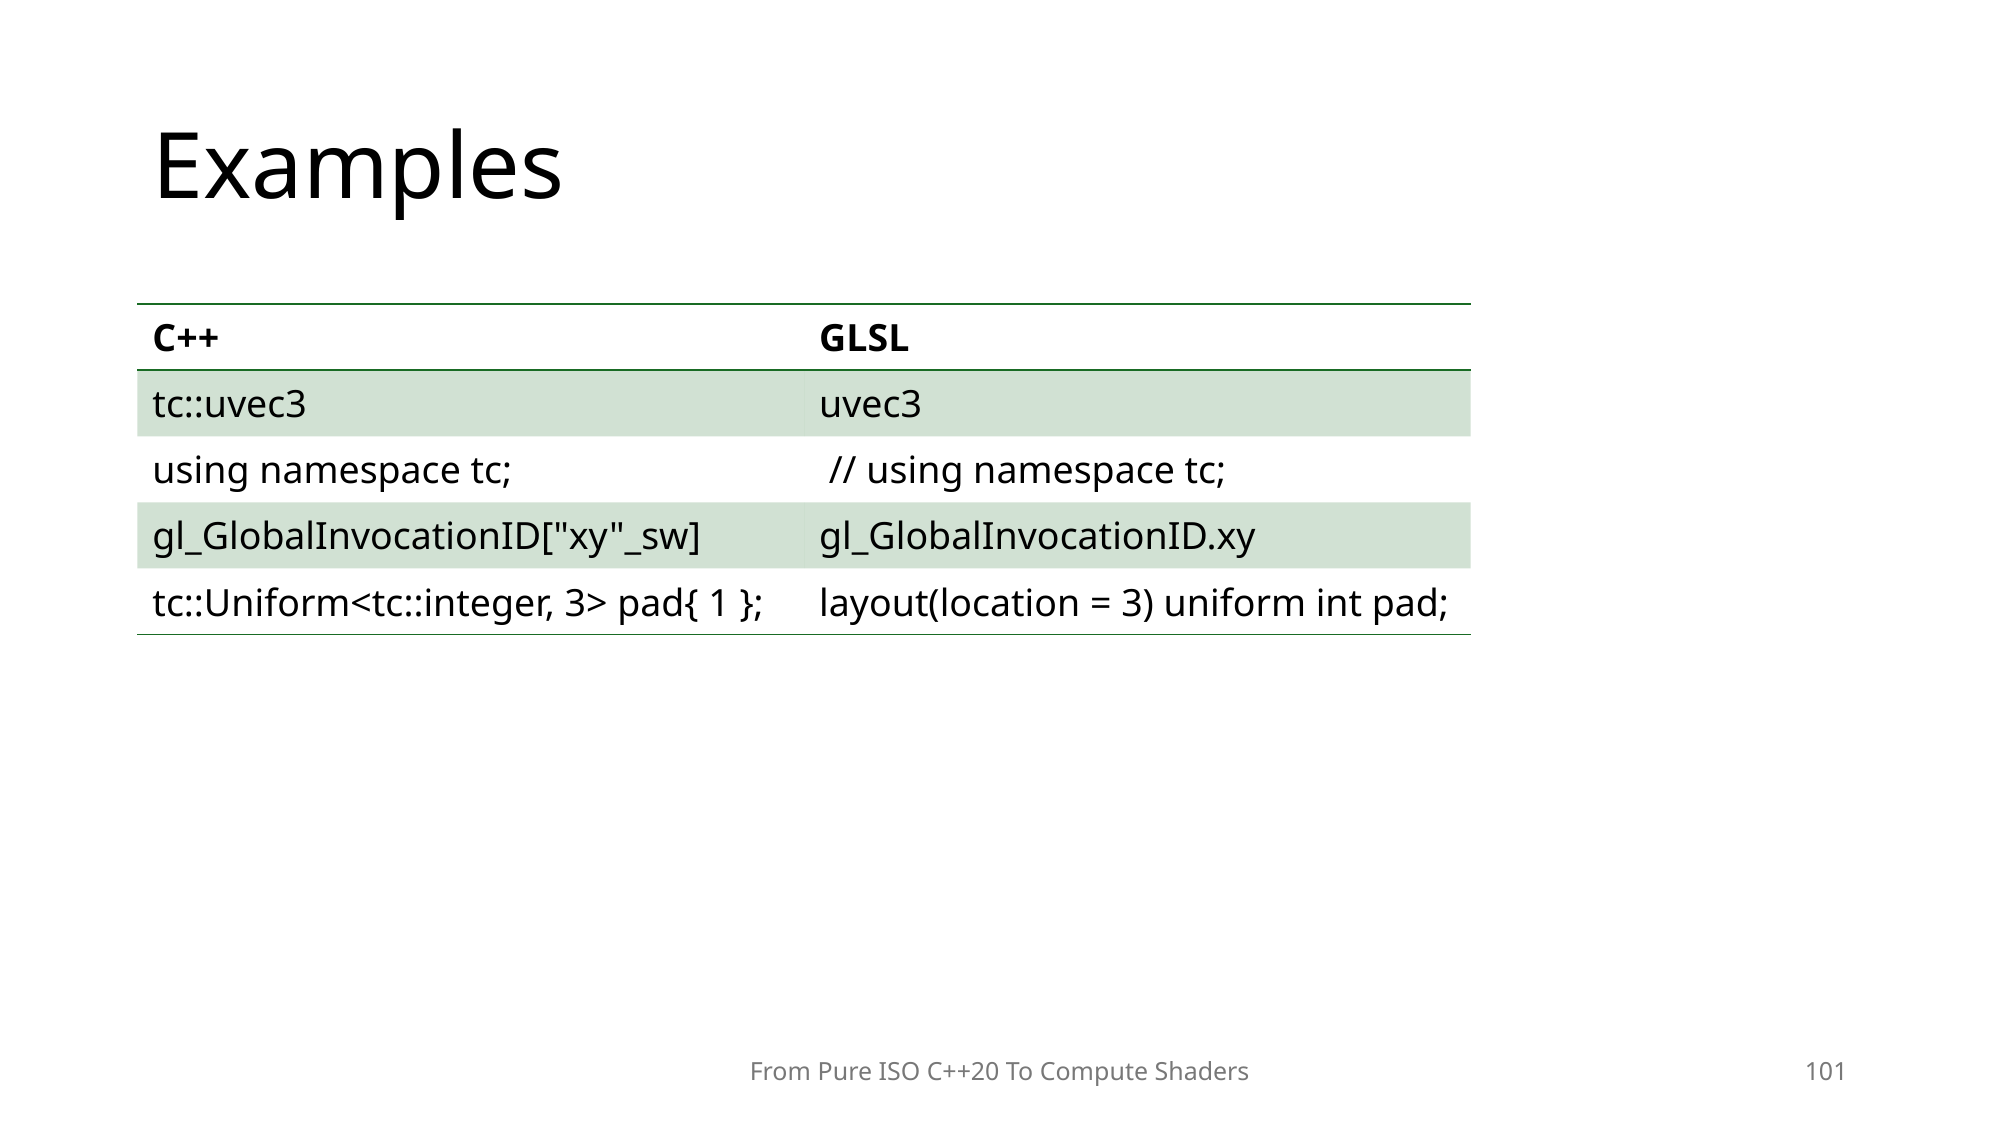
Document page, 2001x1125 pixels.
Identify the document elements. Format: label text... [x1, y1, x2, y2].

table_header GLSL [804, 305, 1471, 369]
table_cell using namespace tc; [137, 436, 804, 502]
table_cell uvec3 [804, 371, 1471, 436]
slide_number 101 [1412, 1042, 1863, 1103]
table_cell layout(location = 3) uniform int pad; [804, 568, 1471, 634]
table_cell tc::uvec3 [137, 371, 804, 436]
table_cell // using namespace tc; [804, 436, 1471, 502]
title Examples [137, 59, 1863, 278]
table_cell tc::Uniform<tc::integer, 3> pad{ 1 }; [137, 568, 804, 634]
footer From Pure ISO C++20 To Compute Shaders [662, 1042, 1338, 1103]
table_cell gl_GlobalInvocationID.xy [804, 502, 1471, 568]
table_cell gl_GlobalInvocationID["xy"_sw] [137, 502, 804, 568]
table_header C++ [137, 305, 804, 369]
